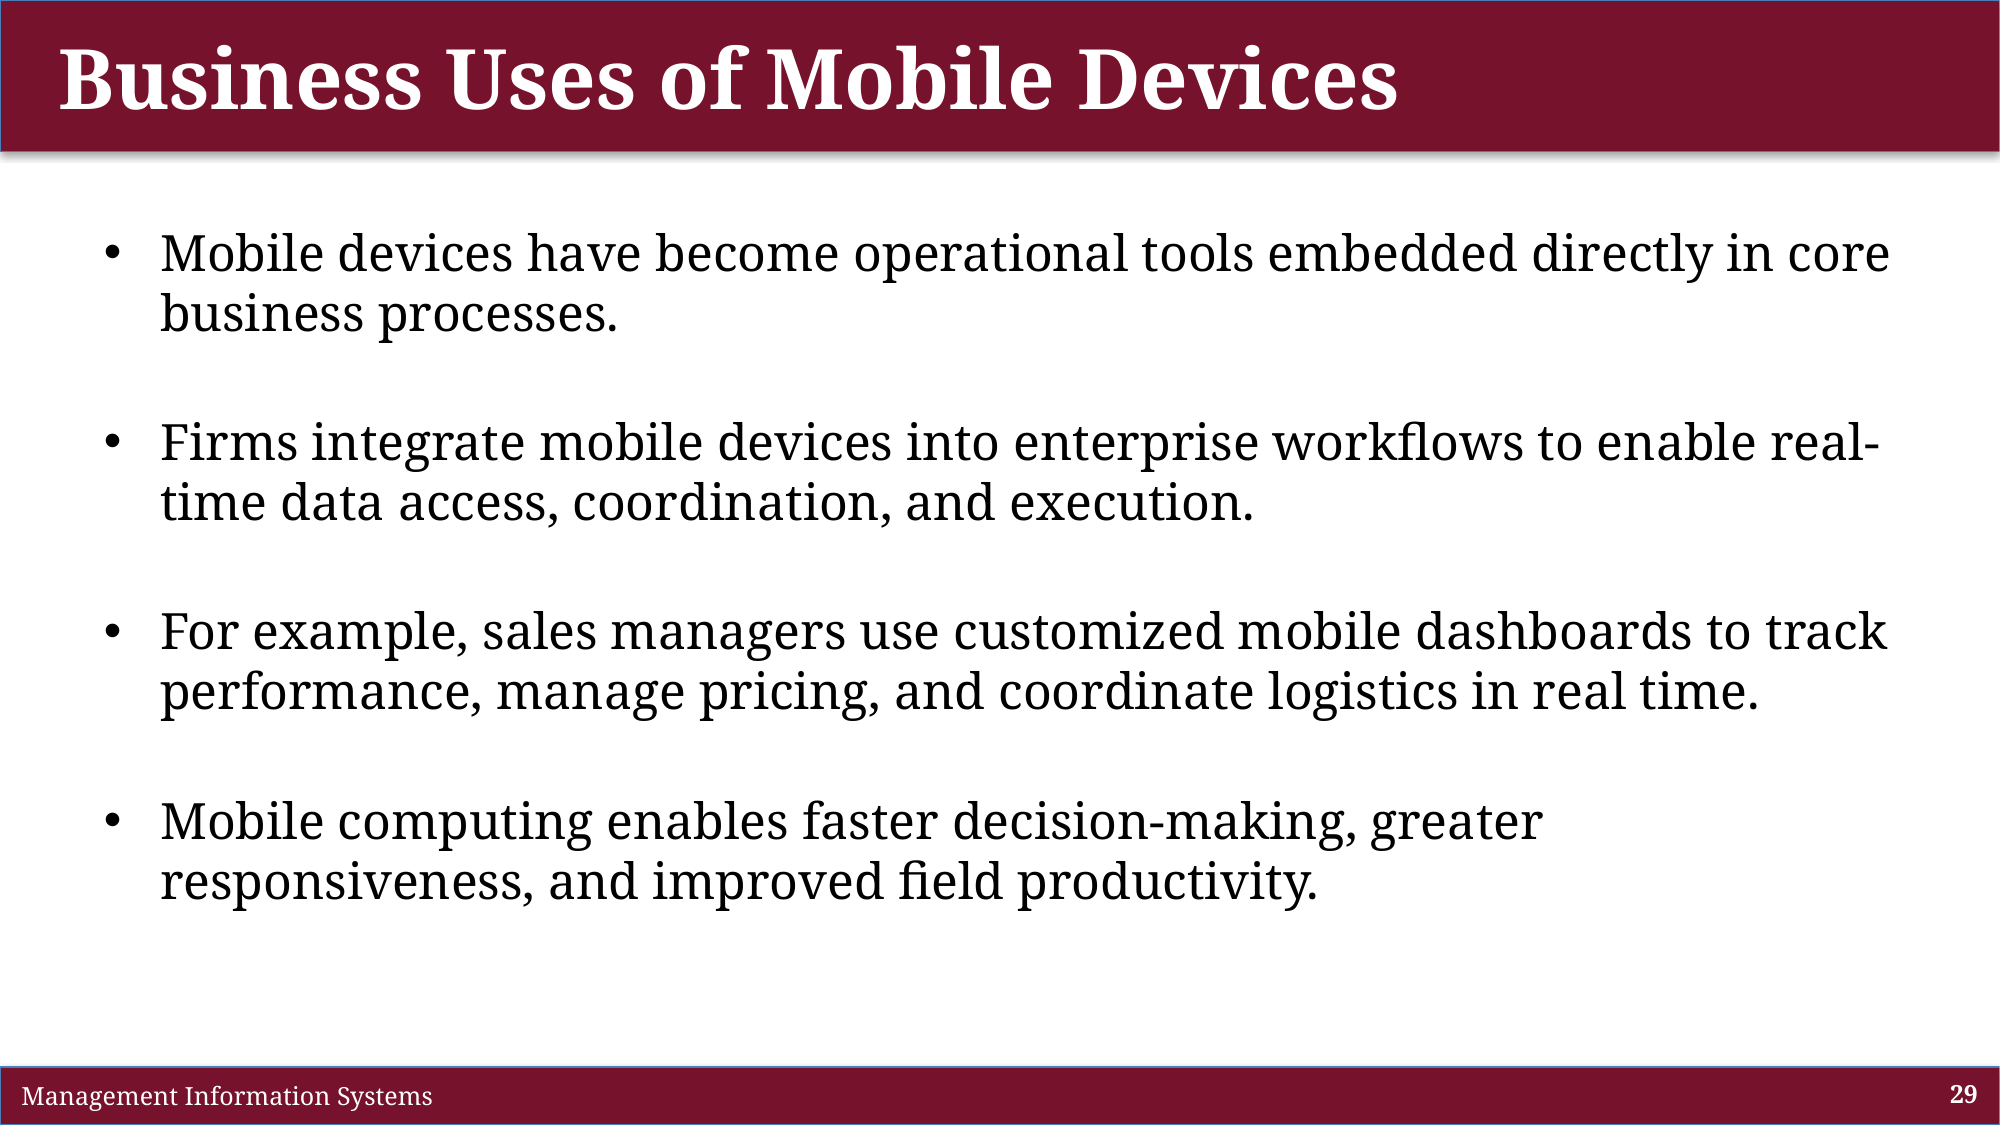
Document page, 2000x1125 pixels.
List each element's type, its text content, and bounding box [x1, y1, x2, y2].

footer Management Information Systems [0, 1066, 475, 1125]
slide_number 29 [1649, 1066, 2000, 1125]
text_box [475, 1066, 1649, 1125]
list Mobile devices have become operational tools embedded directly in core business processes. Firms integrate mobile devices into enterprise workflows to enable real-time data access, coordination, and execution. For example, sales managers use customized mobile dashboards to track performance, manage pricing, and coordinate logistics in real time. Mobile computing enables faster decision-making, greater responsiveness, and improved field productivity. [88, 213, 1911, 1047]
title Business Uses of Mobile Devices [0, 0, 2000, 152]
